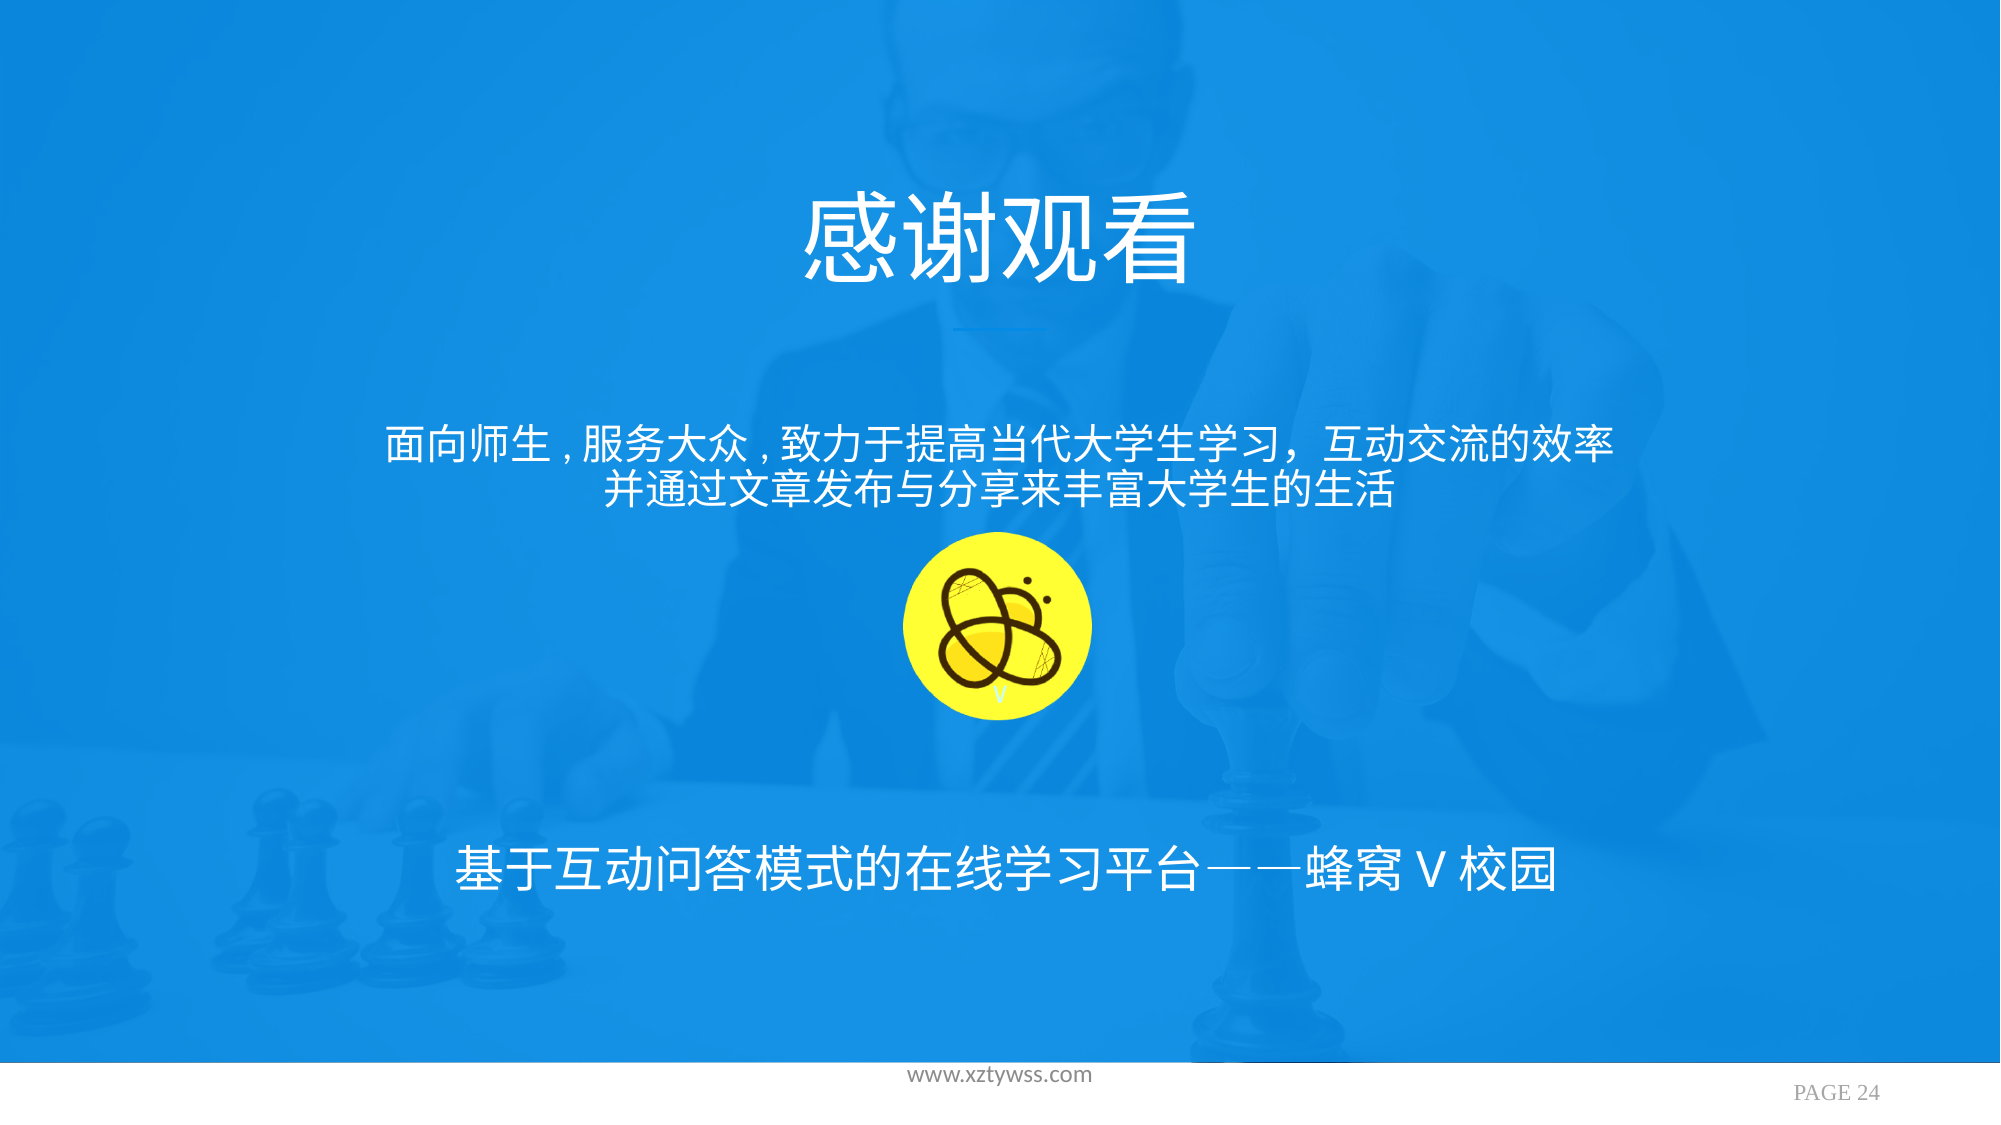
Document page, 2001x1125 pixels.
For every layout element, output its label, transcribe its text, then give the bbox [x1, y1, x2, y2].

picture [0, 0, 2000, 1063]
slide_number PAGE 24 [1700, 1063, 1900, 1123]
footer www.xztywss.com [662, 1063, 1338, 1103]
